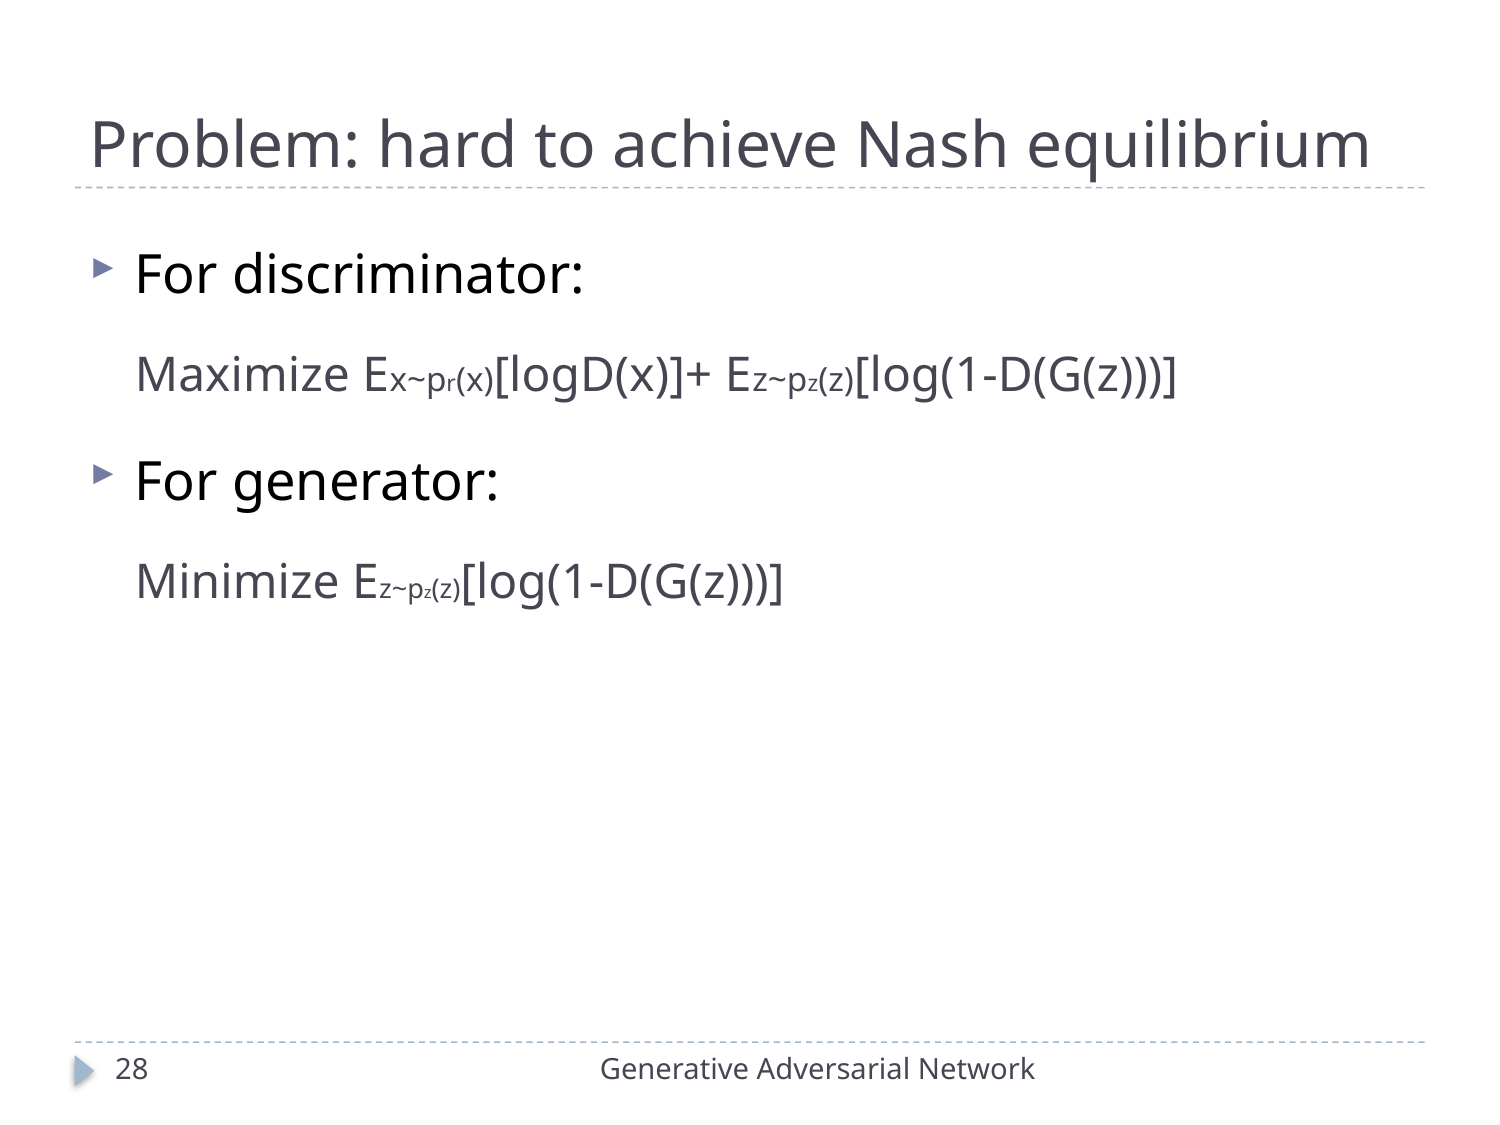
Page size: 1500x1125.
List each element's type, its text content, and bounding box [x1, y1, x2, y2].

slide_number 28 [100, 1042, 426, 1103]
footer Generative Adversarial Network [475, 1042, 1051, 1103]
list For discriminator: Maximize Ex~pr(x)[logD(x)]+ Ez~pz(z)[log(1-D(G(z)))] For generator: Minimize Ez~pz(z)[log(1-D(G(z)))] [75, 200, 1425, 1010]
title Problem: hard to achieve Nash equilibrium [75, 24, 1425, 188]
